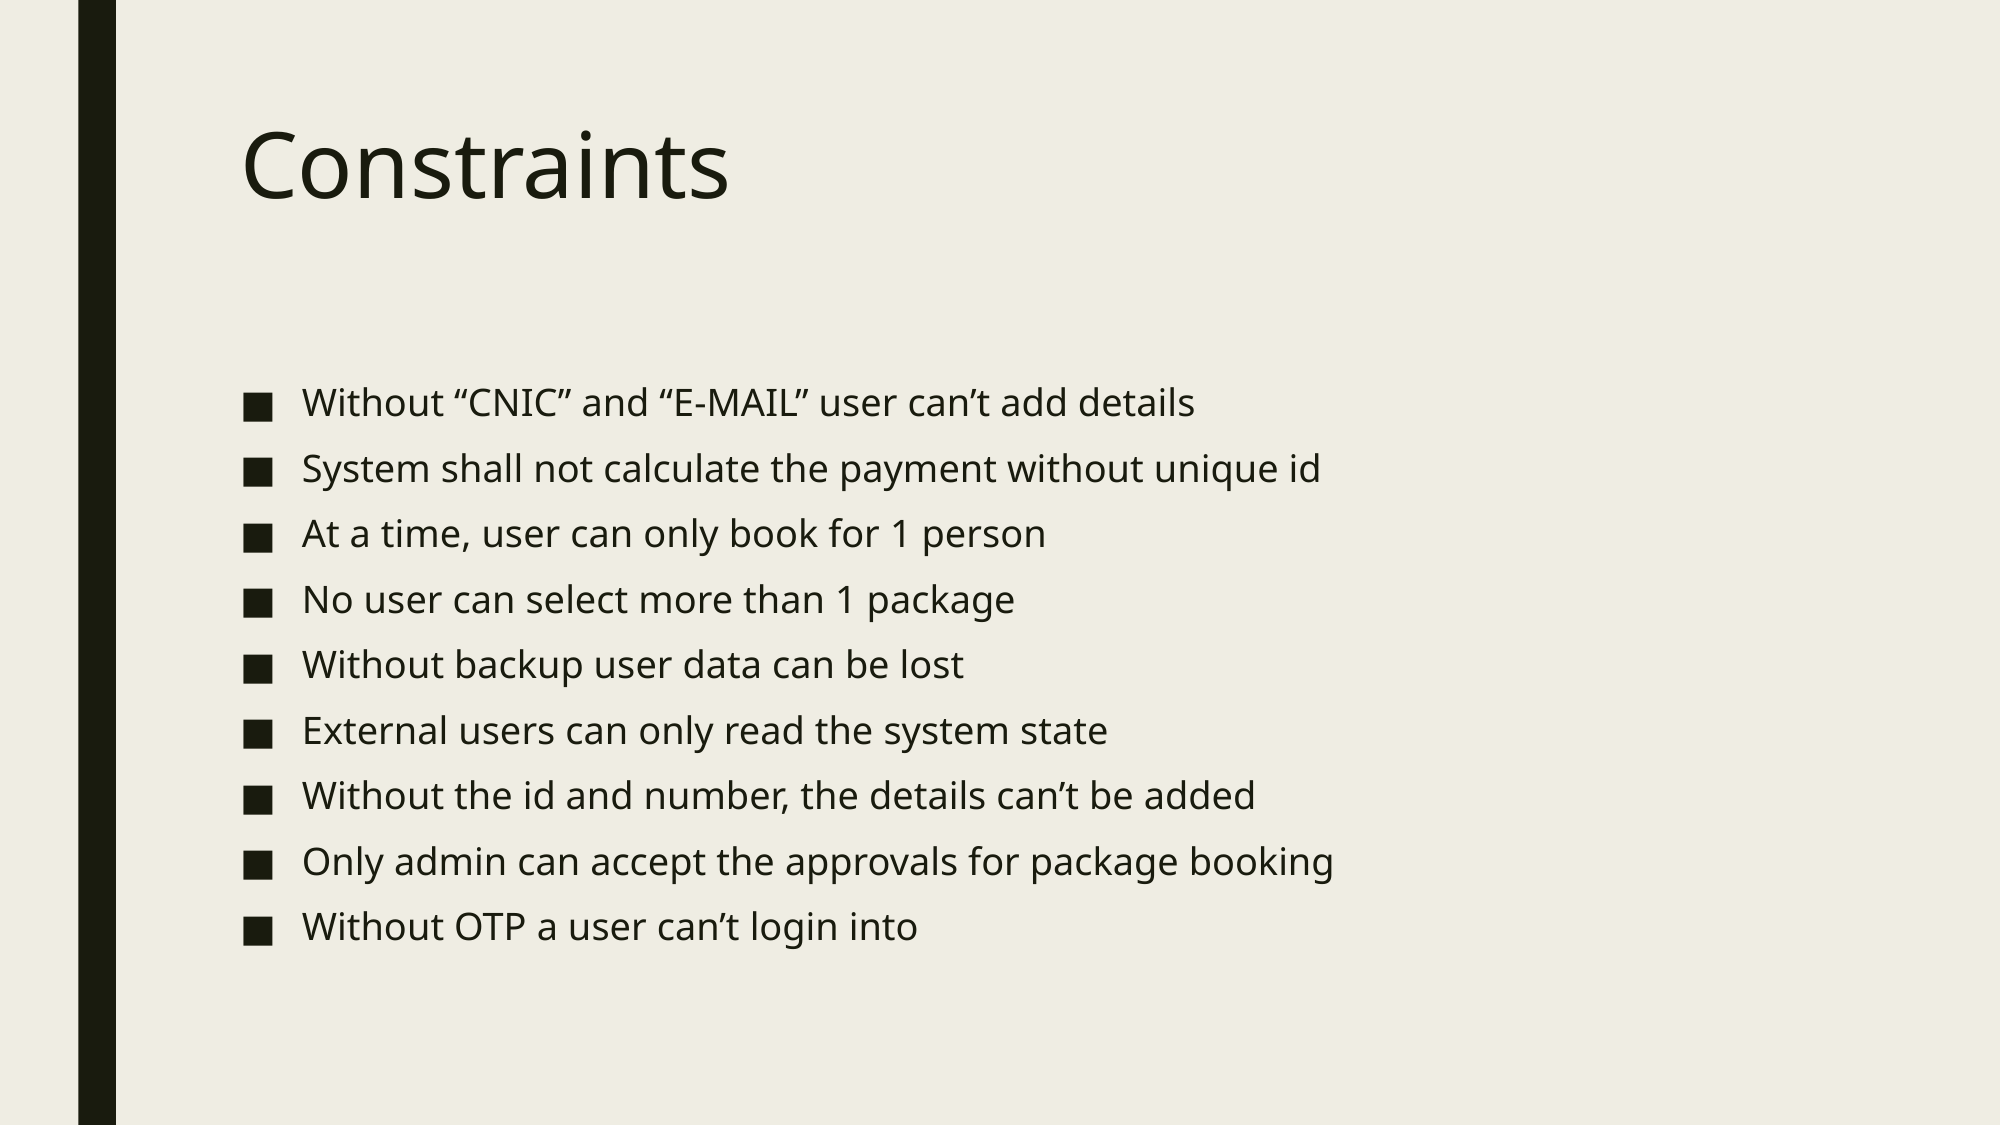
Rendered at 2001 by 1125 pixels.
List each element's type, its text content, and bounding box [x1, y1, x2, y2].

list Without “CNIC” and “E-MAIL” user can’t add details System shall not calculate the payment without unique id At a time, user can only book for 1 person No user can select more than 1 package Without backup user data can be lost External users can only read the system state Without the id and number, the details can’t be added Only admin can accept the approvals for package booking Without OTP a user can’t login into [225, 375, 1800, 963]
title Constraints [225, 112, 1800, 357]
